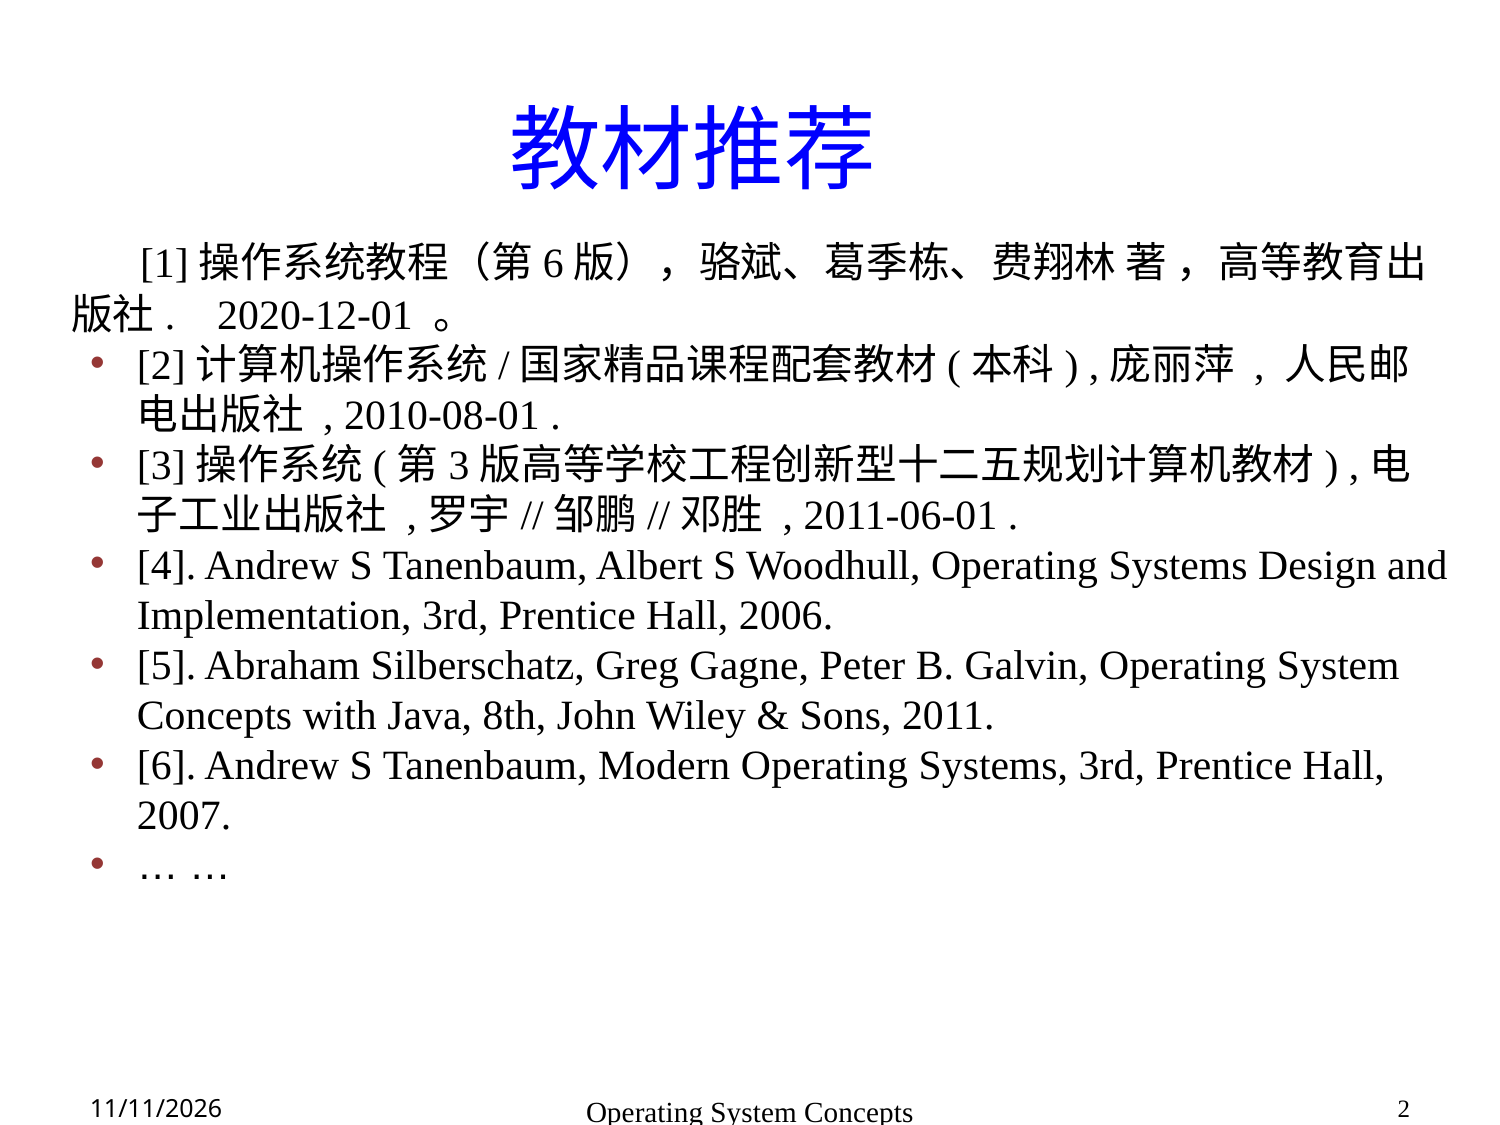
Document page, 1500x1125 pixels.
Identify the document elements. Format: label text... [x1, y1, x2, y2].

text_box [1074, 1085, 1425, 1125]
text_box Operating System Concepts [512, 1085, 988, 1125]
list [1]操作系统教程（第6版），骆斌、葛季栋、费翔林 著 ，高等教育出版社. 2020-12-01 。 [2]计算机操作系统/国家精品课程配套教材(本科) ,庞丽萍 , 人民邮电出版社 , 2010-08-01 . [3]操作系统(第3版高等学校工程创新型十二五规划计算机教材) ,电子工业出版社 ,罗宇//邹鹏//邓胜 , 2011-06-01 . [4]. Andrew S Tanenbaum, Albert S Woodhull, Operating Systems Design and Implementation, 3rd, Prentice Hall, 2006. [5]. Abraham Silberschatz, Greg Gagne, Peter B. Galvin, Operating System Concepts with Java, 8th, John Wiley & Sons, 2011. [6]. Andrew S Tanenbaum, Modern Operating Systems, 3rd, Prentice Hall, 2007. … … [0, 219, 1465, 1071]
title 教材推荐 [17, 20, 1368, 209]
text_box [75, 1085, 425, 1125]
